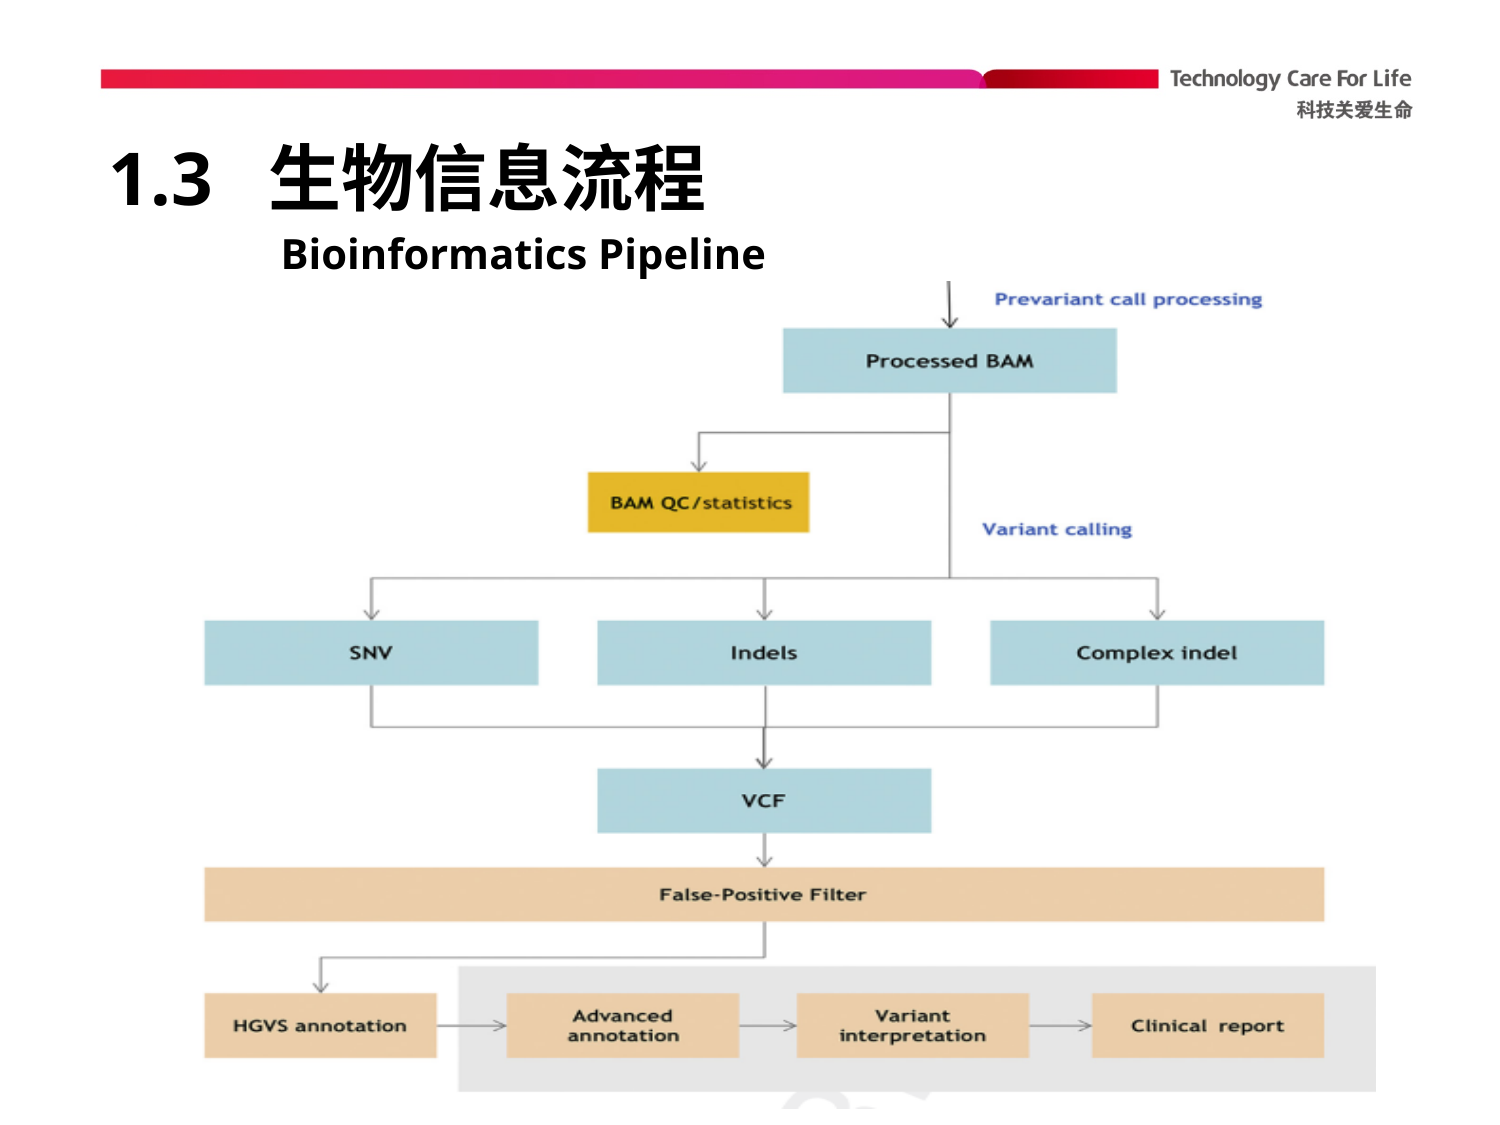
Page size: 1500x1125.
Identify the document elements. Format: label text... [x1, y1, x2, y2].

list Bioinformatics Pipeline [265, 219, 1448, 280]
title 1.3 生物信息流程 [93, 116, 1444, 236]
picture [0, 0, 1500, 1125]
